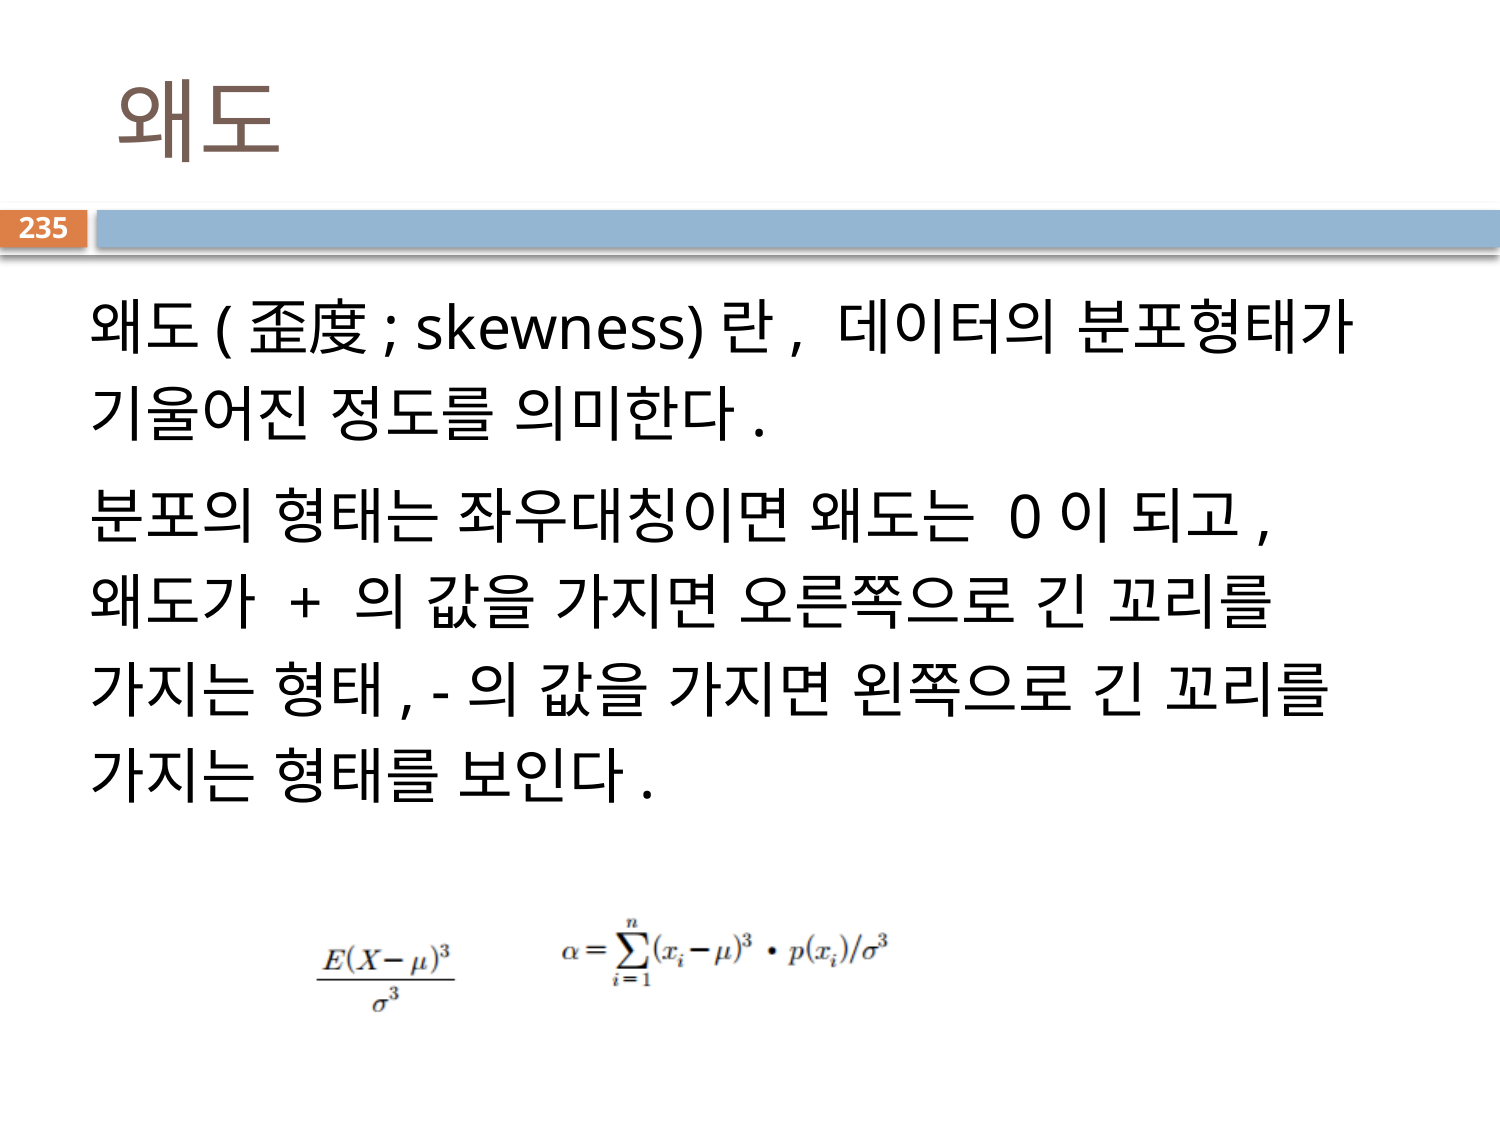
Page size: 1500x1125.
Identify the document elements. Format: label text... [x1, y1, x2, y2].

title 왜도 [100, 37, 1438, 200]
list 왜도(歪度; skewness)란, 데이터의 분포형태가 기울어진 정도를 의미한다. 분포의 형태는 좌우대칭이면 왜도는 0이 되고, 왜도가 + 의 값을 가지면 오른쪽으로 긴 꼬리를 가지는 형태, -의 값을 가지면 왼쪽으로 긴 꼬리를 가지는 형태를 보인다. [75, 267, 1425, 858]
slide_number 235 [0, 208, 88, 249]
picture [265, 892, 943, 1067]
